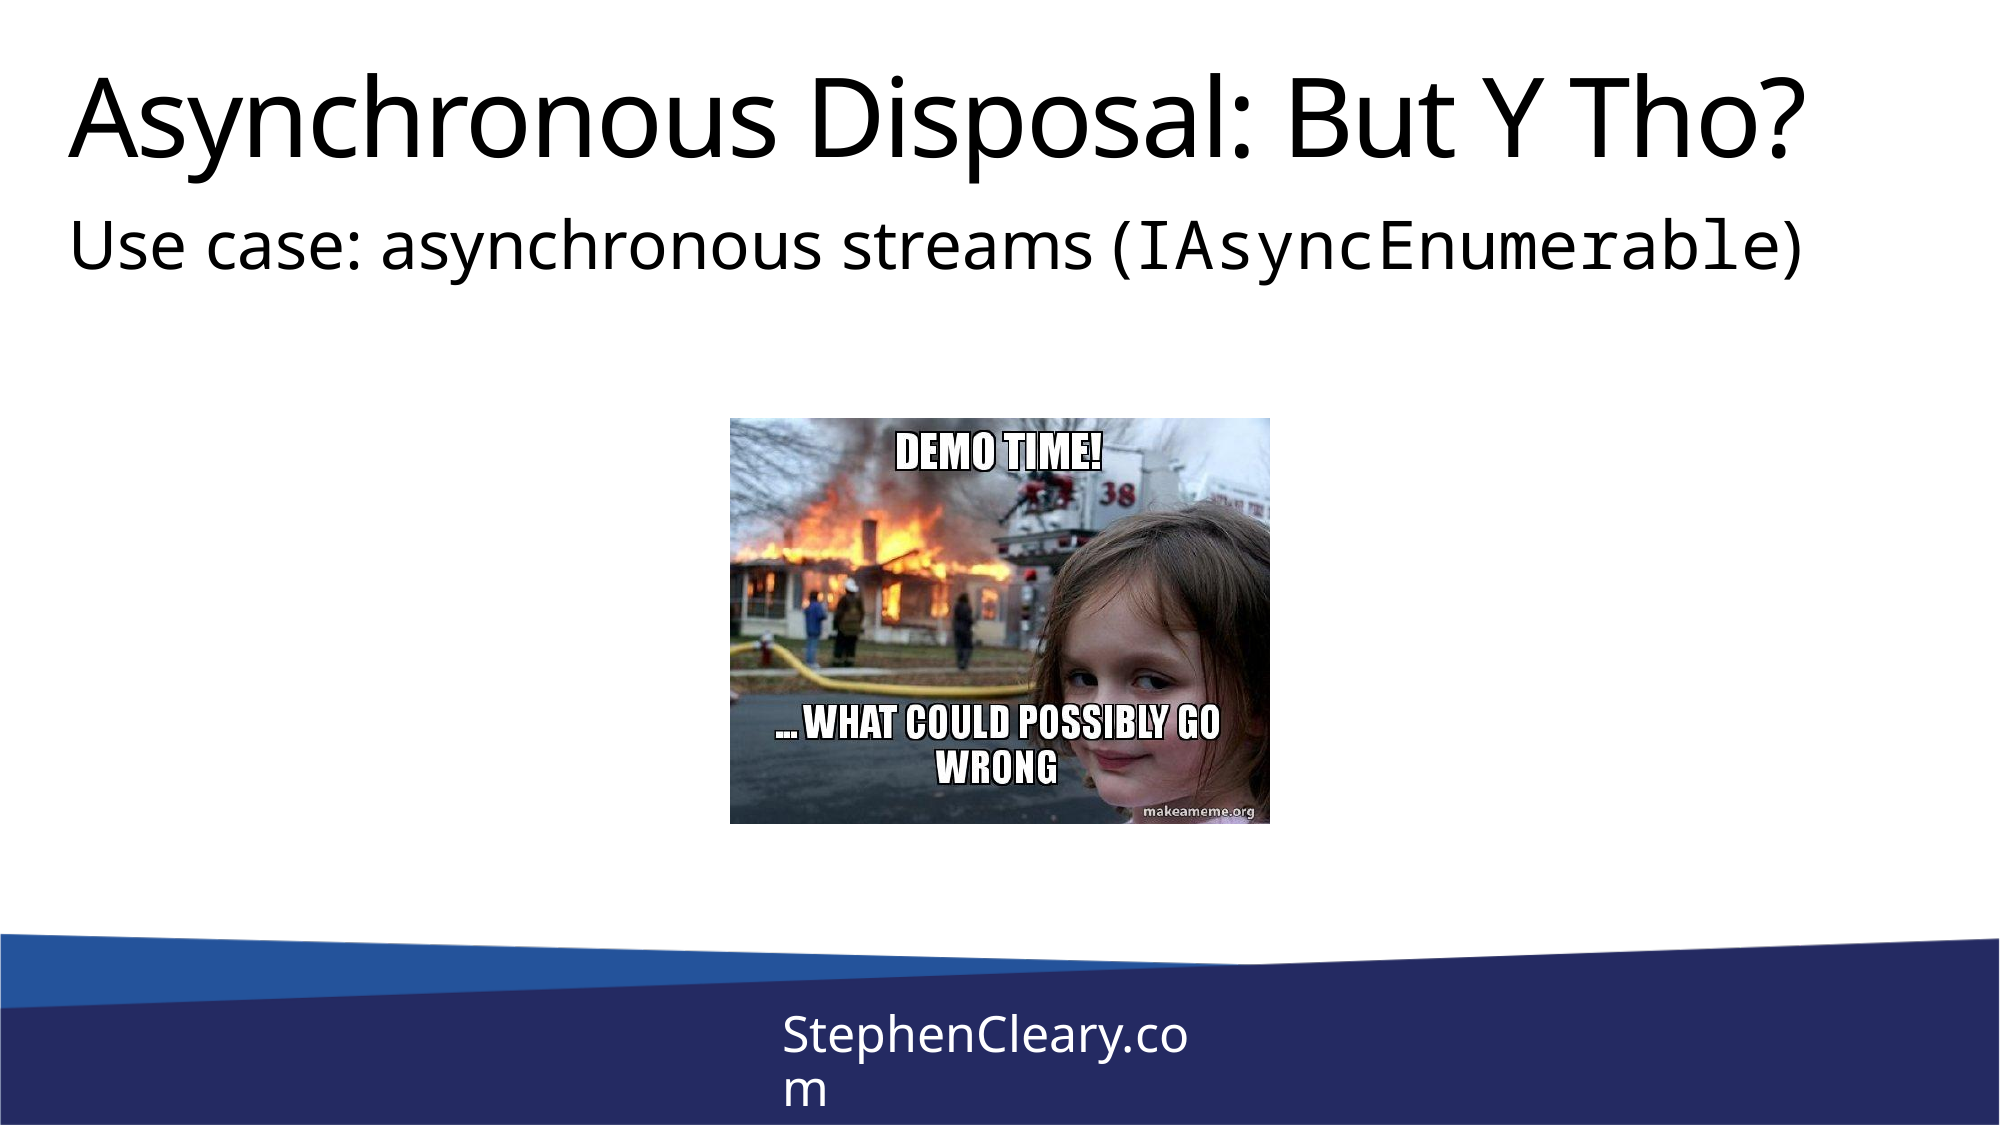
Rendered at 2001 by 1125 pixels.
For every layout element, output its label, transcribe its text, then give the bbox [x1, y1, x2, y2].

title Asynchronous Disposal: But Y Tho? [44, 47, 1957, 196]
picture [0, 0, 2000, 1125]
list Use case: asynchronous streams (IAsyncEnumerable) [44, 196, 1956, 301]
